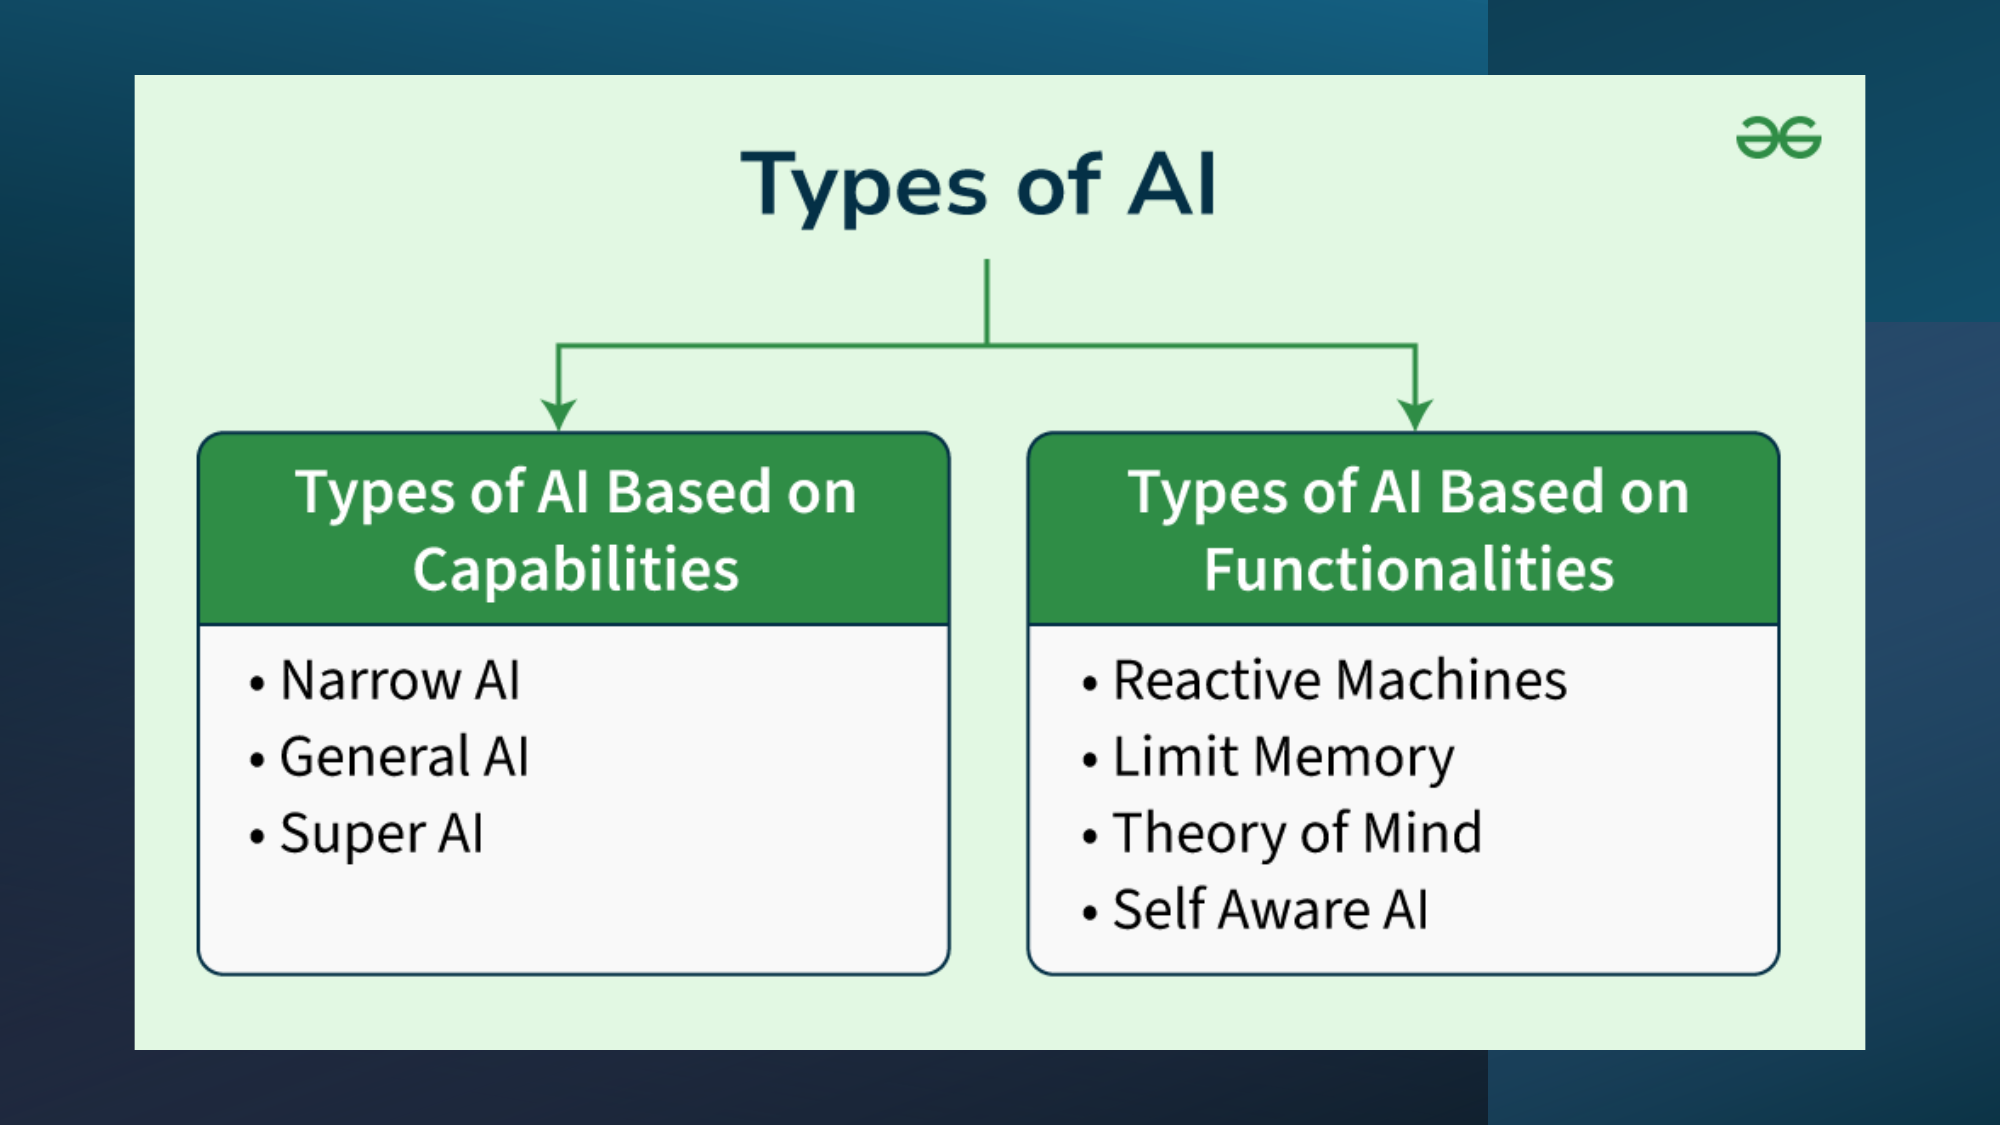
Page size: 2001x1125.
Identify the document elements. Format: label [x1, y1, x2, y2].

text_box [1489, 0, 2000, 321]
text_box [0, 321, 2000, 1125]
text_box [0, 0, 1489, 321]
picture [133, 74, 1866, 1051]
